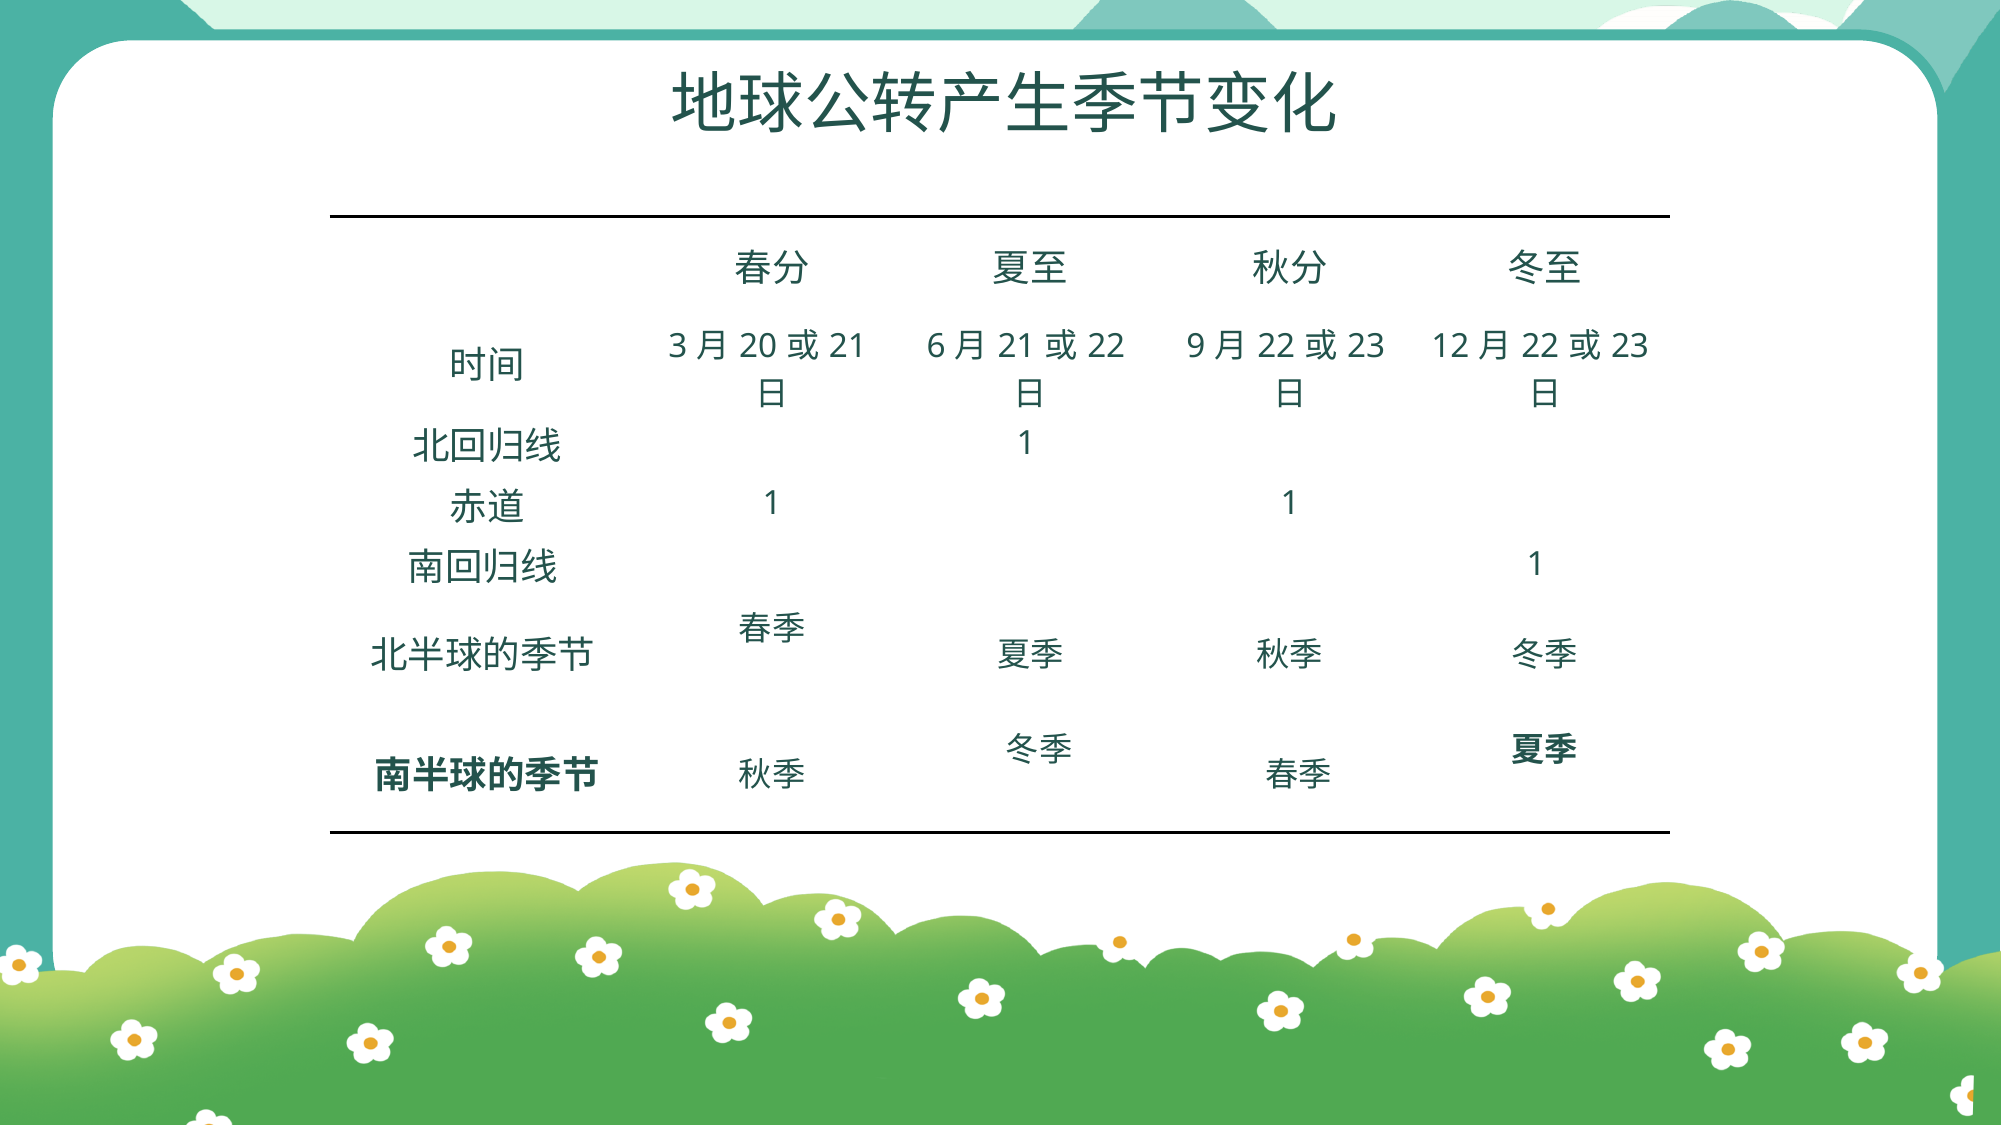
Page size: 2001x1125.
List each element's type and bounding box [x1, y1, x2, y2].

text_box [0, 862, 2000, 1125]
text_box [0, 0, 2000, 862]
